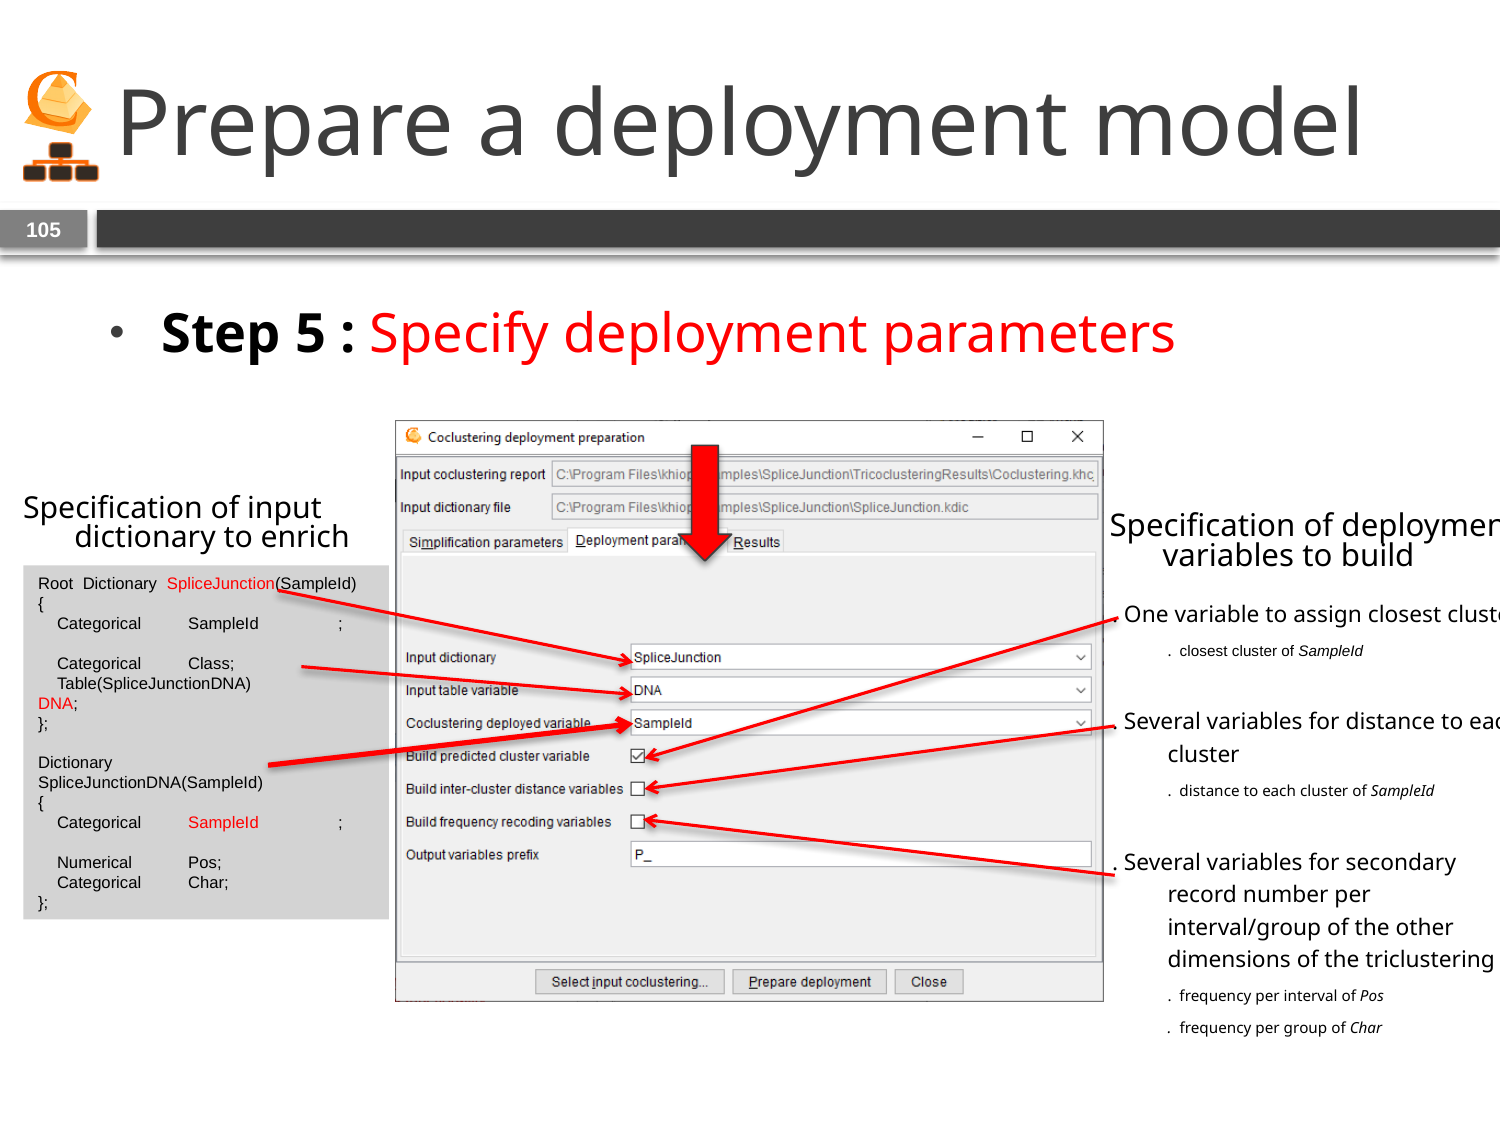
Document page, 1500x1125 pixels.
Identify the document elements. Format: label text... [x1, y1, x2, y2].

text_box Specification of input dictionary to enrich [0, 488, 366, 564]
text_box Root Dictionary SpliceJunction(SampleId) { Categorical SampleId ; Categorical Class; Table(SpliceJunctionDNA) DNA; }; Dictionary SpliceJunctionDNA(SampleId) { Categorical SampleId ; Numerical Pos; Categorical Char; }; [23, 565, 389, 920]
text_box Specification of deployment variables to build [1109, 504, 1500, 581]
picture [23, 70, 93, 137]
picture [23, 142, 100, 182]
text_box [644, 725, 1115, 790]
list Step 5 : Specify deployment parameters [75, 291, 1470, 473]
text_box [267, 723, 634, 766]
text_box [277, 589, 634, 663]
slide_number 105 [0, 208, 88, 249]
title Prepare a deployment model [100, 37, 1438, 200]
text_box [644, 617, 1119, 729]
picture [395, 420, 1104, 1002]
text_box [301, 666, 634, 695]
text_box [642, 819, 1115, 876]
text_box . One variable to assign closest cluster . closest cluster of SampleId . Several variables for distance to each cluster . distance to each cluster of SampleId . Several variables for secondary record number per interval/group of the other dimensions of the triclustering . frequency per interval of Pos . frequency per group of Char [1038, 587, 1500, 1053]
